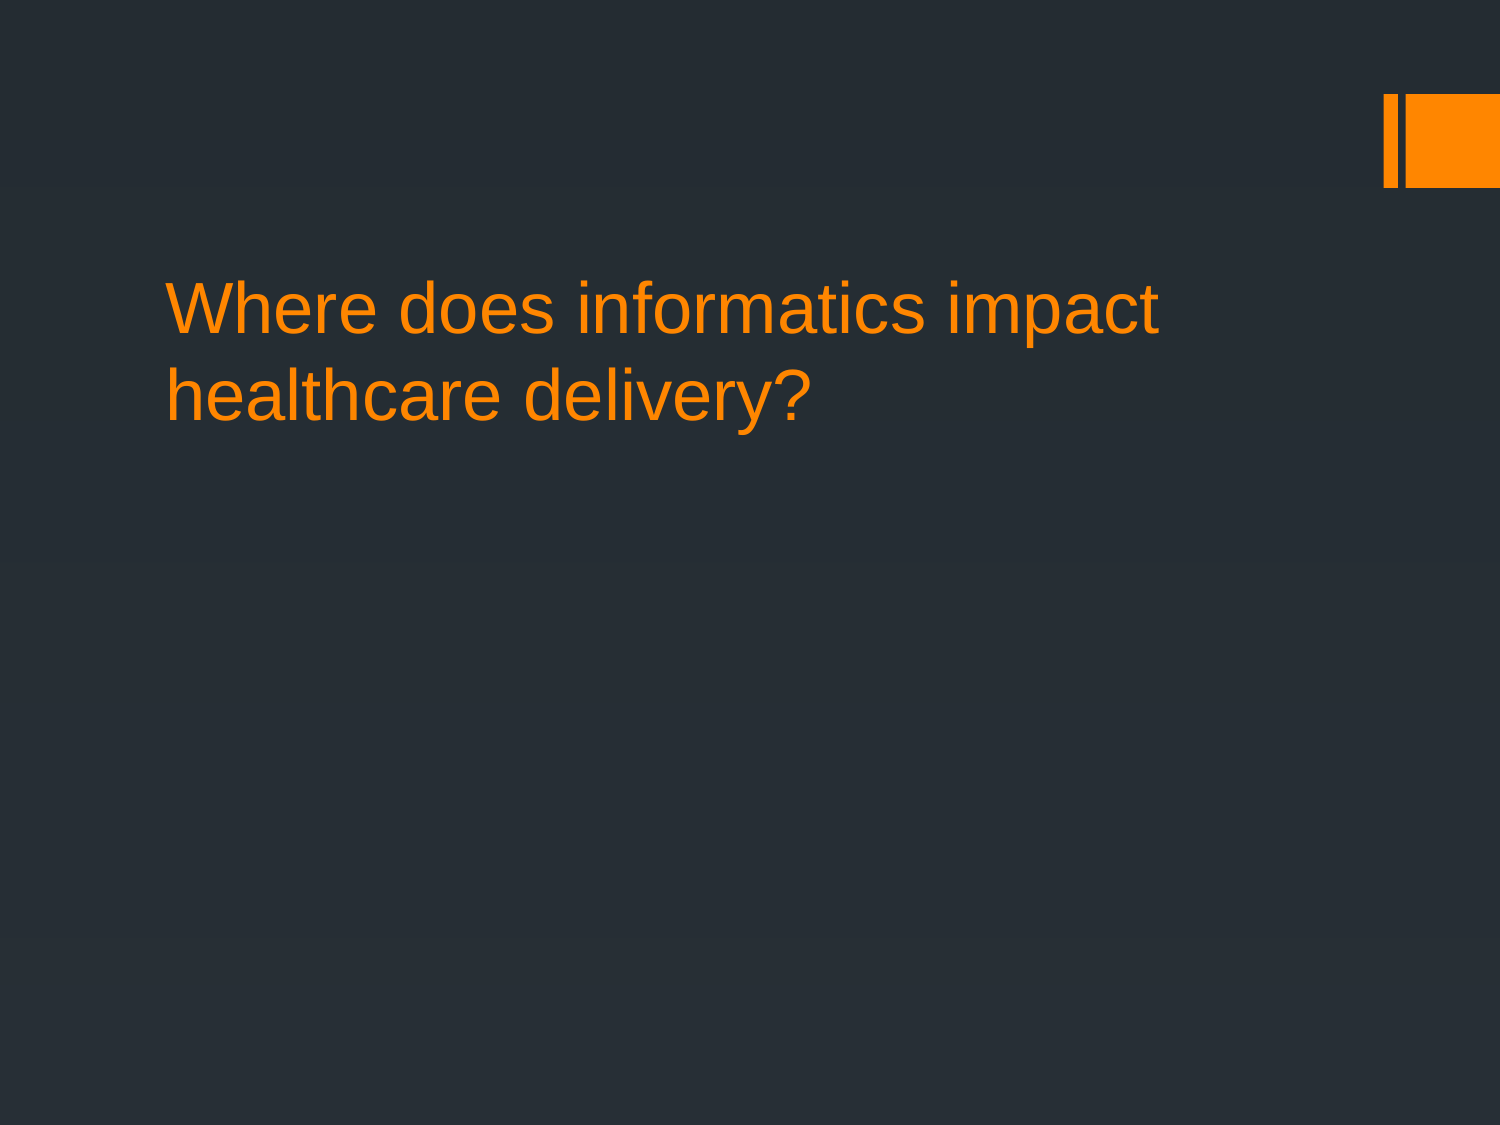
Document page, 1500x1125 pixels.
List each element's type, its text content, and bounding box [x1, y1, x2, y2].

title Where does informatics impact healthcare delivery? [150, 253, 1350, 443]
